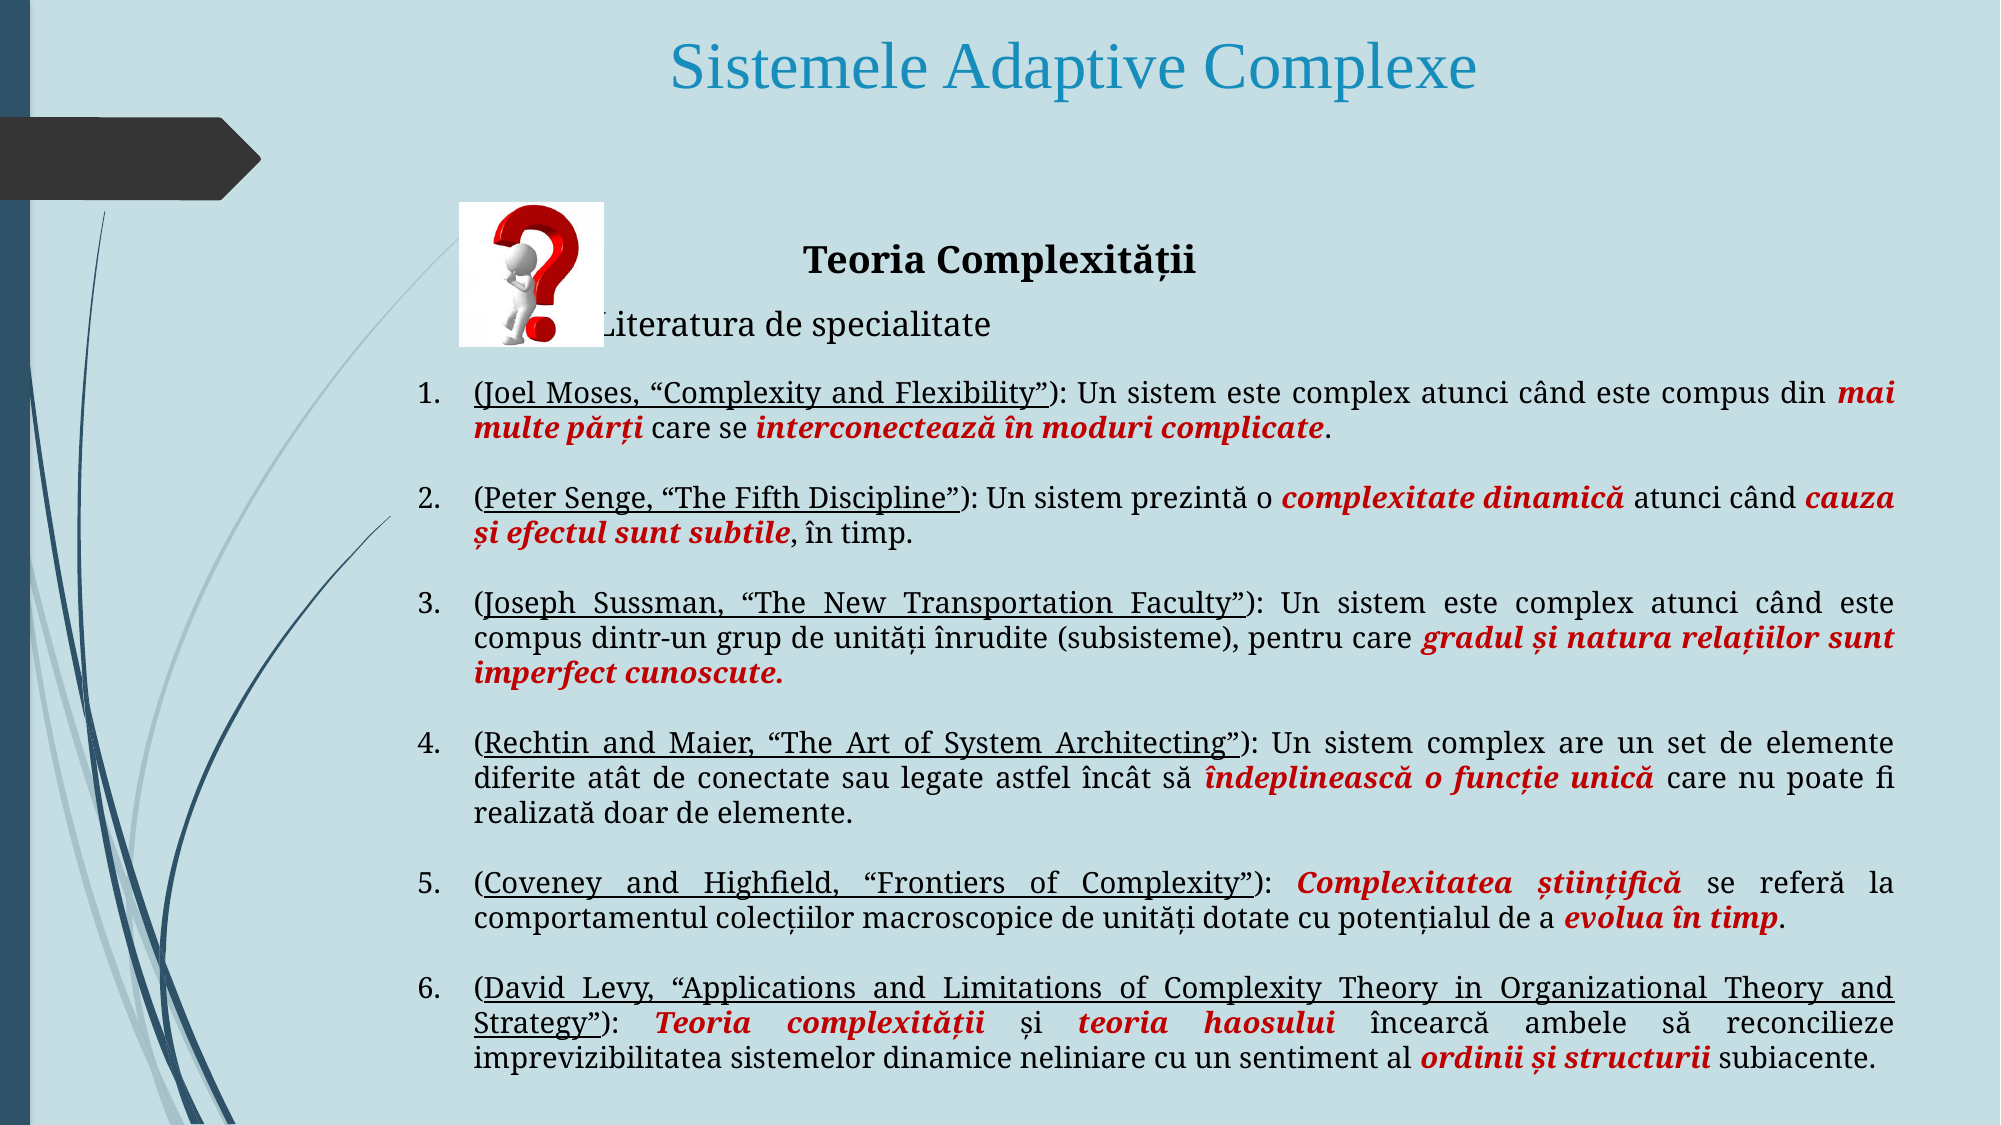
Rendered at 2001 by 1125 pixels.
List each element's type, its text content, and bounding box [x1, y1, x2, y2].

text_box Literatura de specialitate [607, 296, 1007, 351]
picture [458, 202, 604, 348]
text_box (Joel Moses, “Complexity and Flexibility”): Un sistem este complex atunci când este compus din mai multe părți care se interconectează în moduri complicate. (Peter Senge, “The Fifth Discipline”): Un sistem prezintă o complexitate dinamică atunci când cauza și efectul sunt subtile, în timp. (Joseph Sussman, “The New Transportation Faculty”): Un sistem este complex atunci când este compus dintr-un grup de unități înrudite (subsisteme), pentru care gradul și natura relațiilor sunt imperfect cunoscute. (Rechtin and Maier, “The Art of System Architecting”): Un sistem complex are un set de elemente diferite atât de conectate sau legate astfel încât să îndeplinească o funcție unică care nu poate fi realizată doar de elemente. (Coveney and Highfield, “Frontiers of Complexity”): Complexitatea științifică se referă la comportamentul colecțiilor macroscopice de unități dotate cu potențialul de a evolua în timp. (David Levy, “Applications and Limitations of Complexity Theory in Organizational Theory and Strategy”): Teoria complexității și teoria haosului încearcă ambele să reconcilieze imprevizibilitatea sistemelor dinamice neliniare cu un sentiment al ordinii și structurii subiacente. [402, 367, 1910, 1082]
text_box Teoria Complexității [788, 229, 1212, 289]
title Sistemele Adaptive Complexe [343, 14, 1806, 225]
